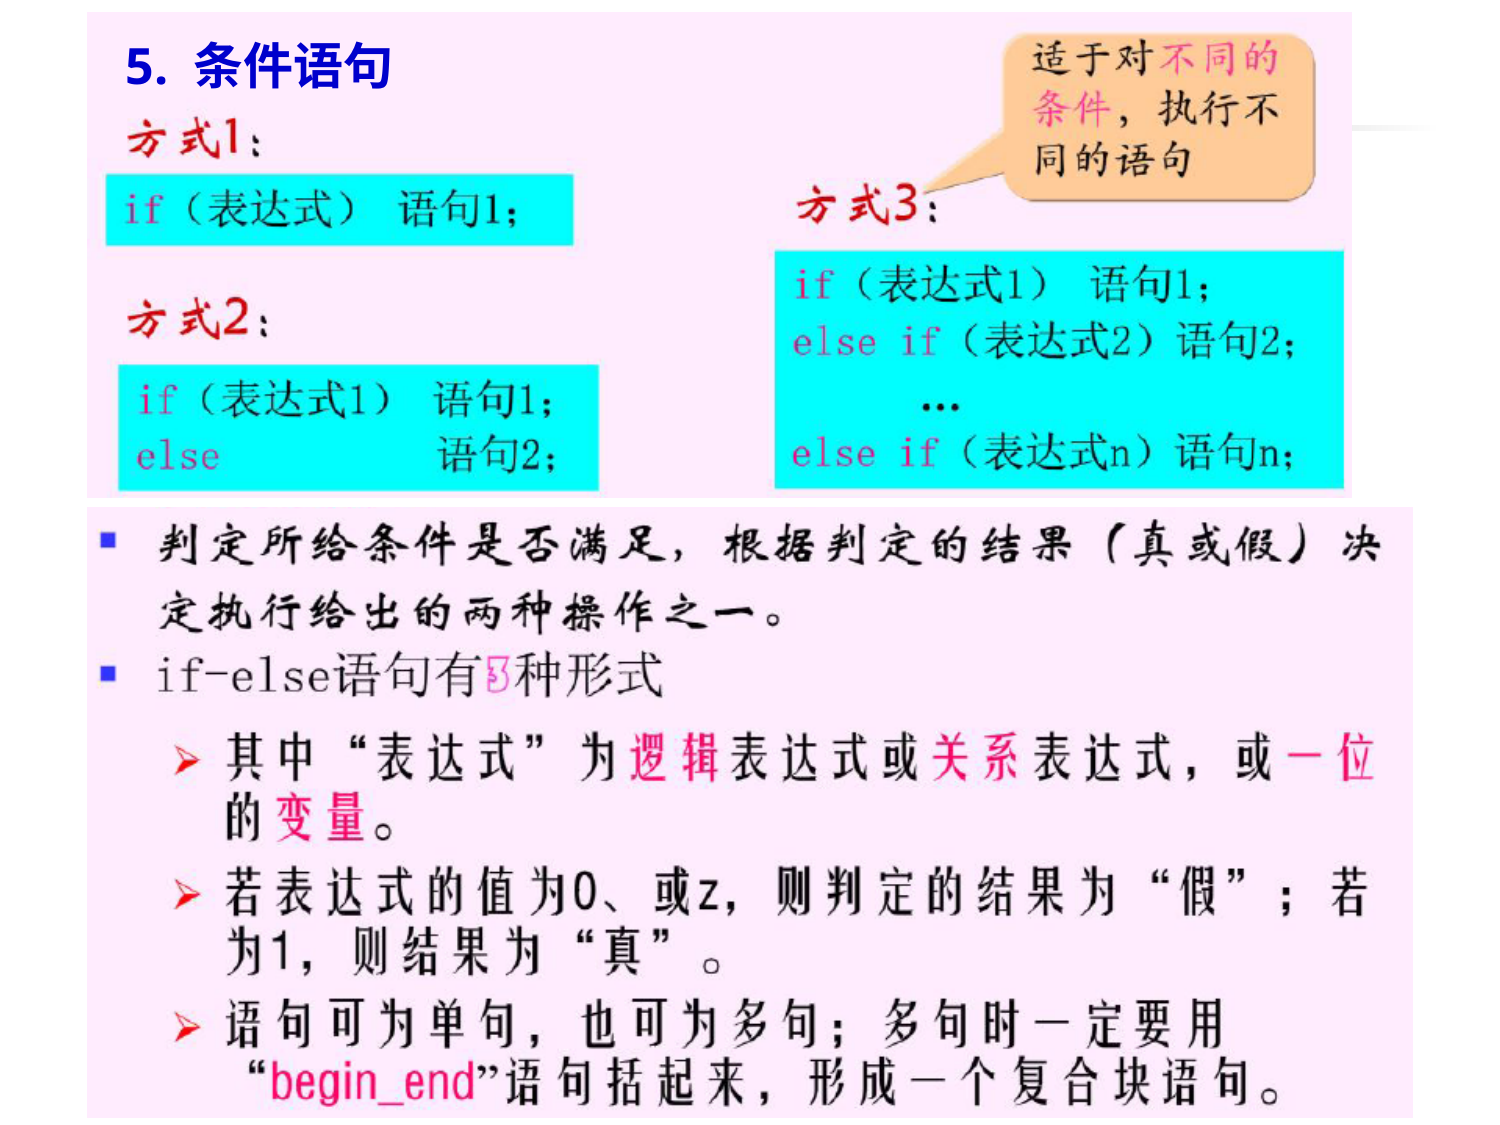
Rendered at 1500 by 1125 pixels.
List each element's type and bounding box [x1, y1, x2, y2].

picture [87, 507, 1413, 1118]
picture [87, 12, 1352, 498]
